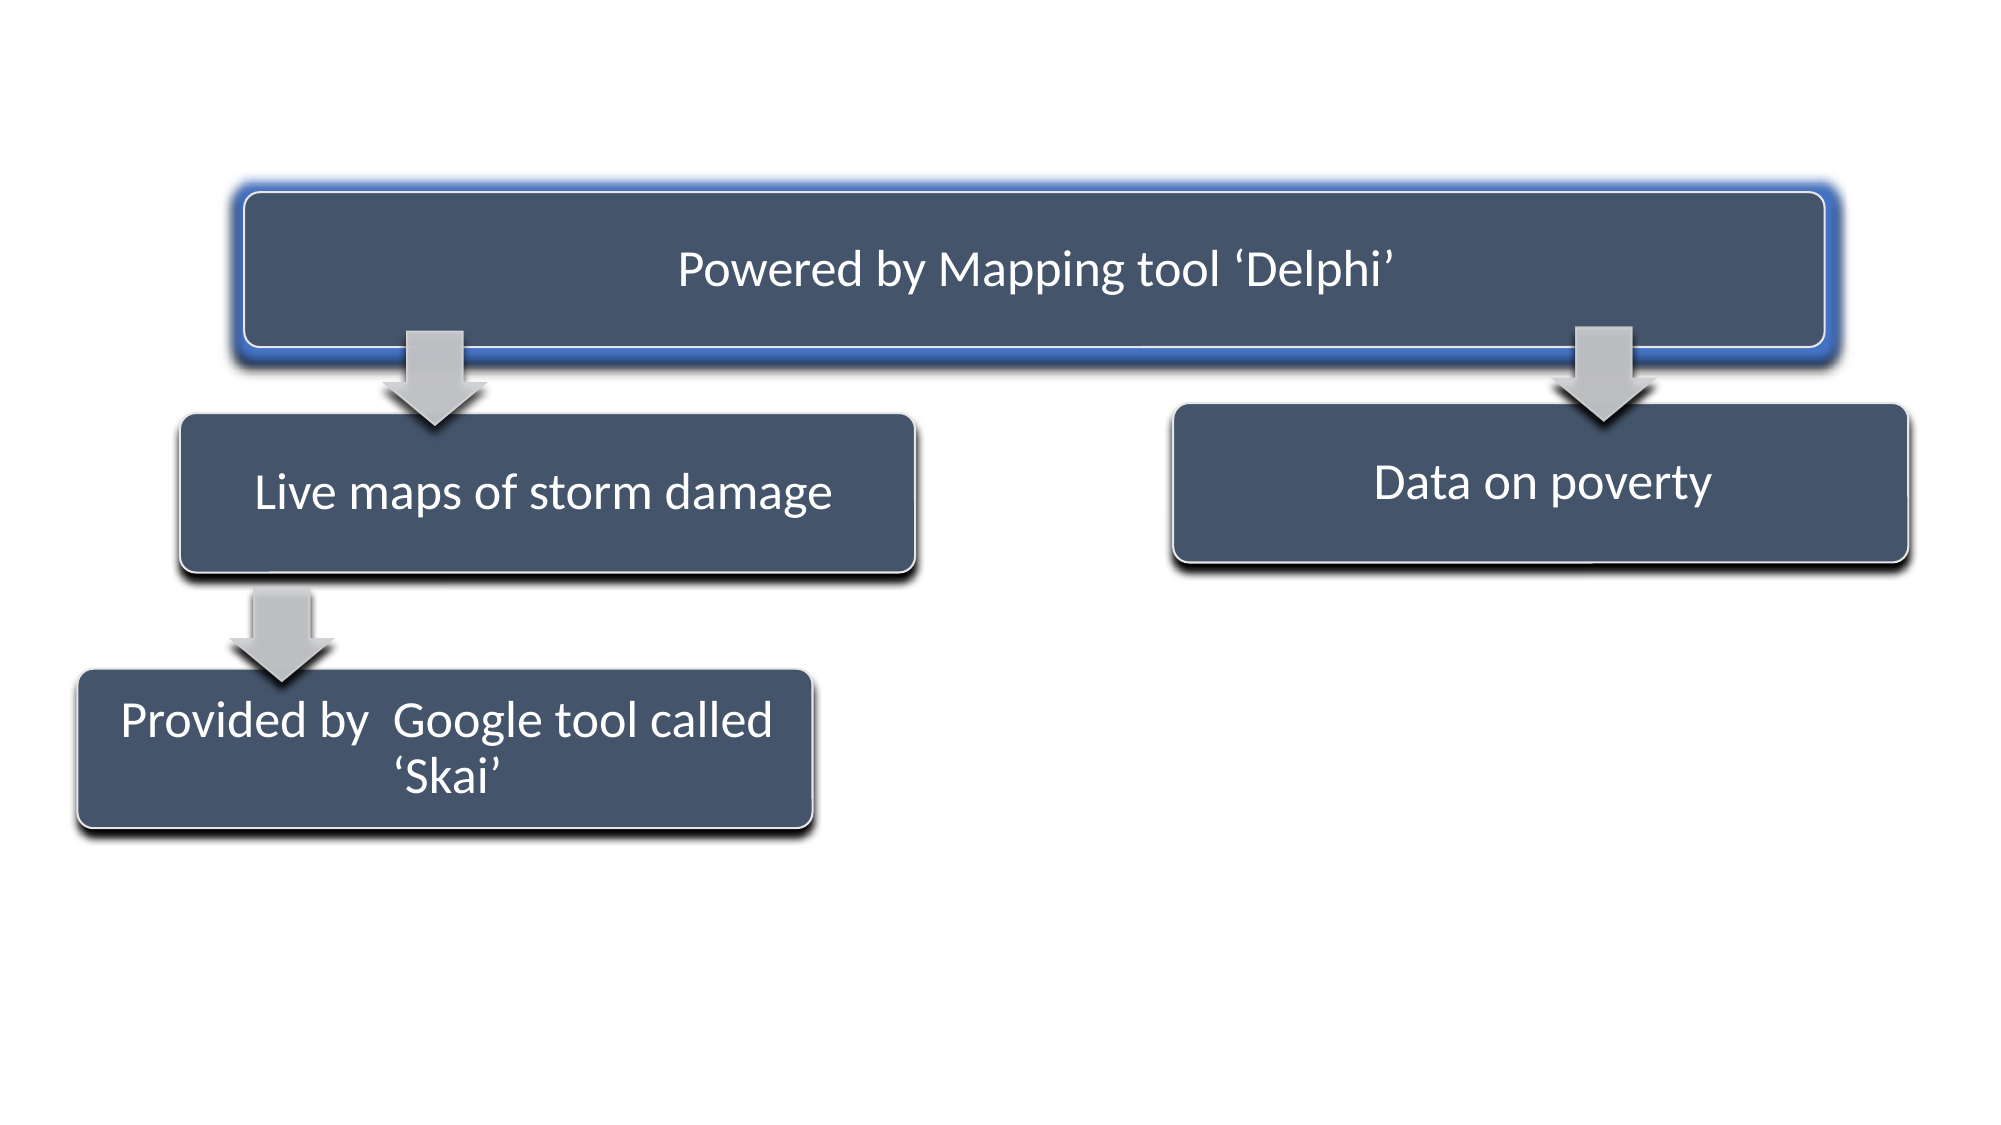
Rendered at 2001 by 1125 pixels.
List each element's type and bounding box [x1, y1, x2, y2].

list [77, 179, 1918, 885]
